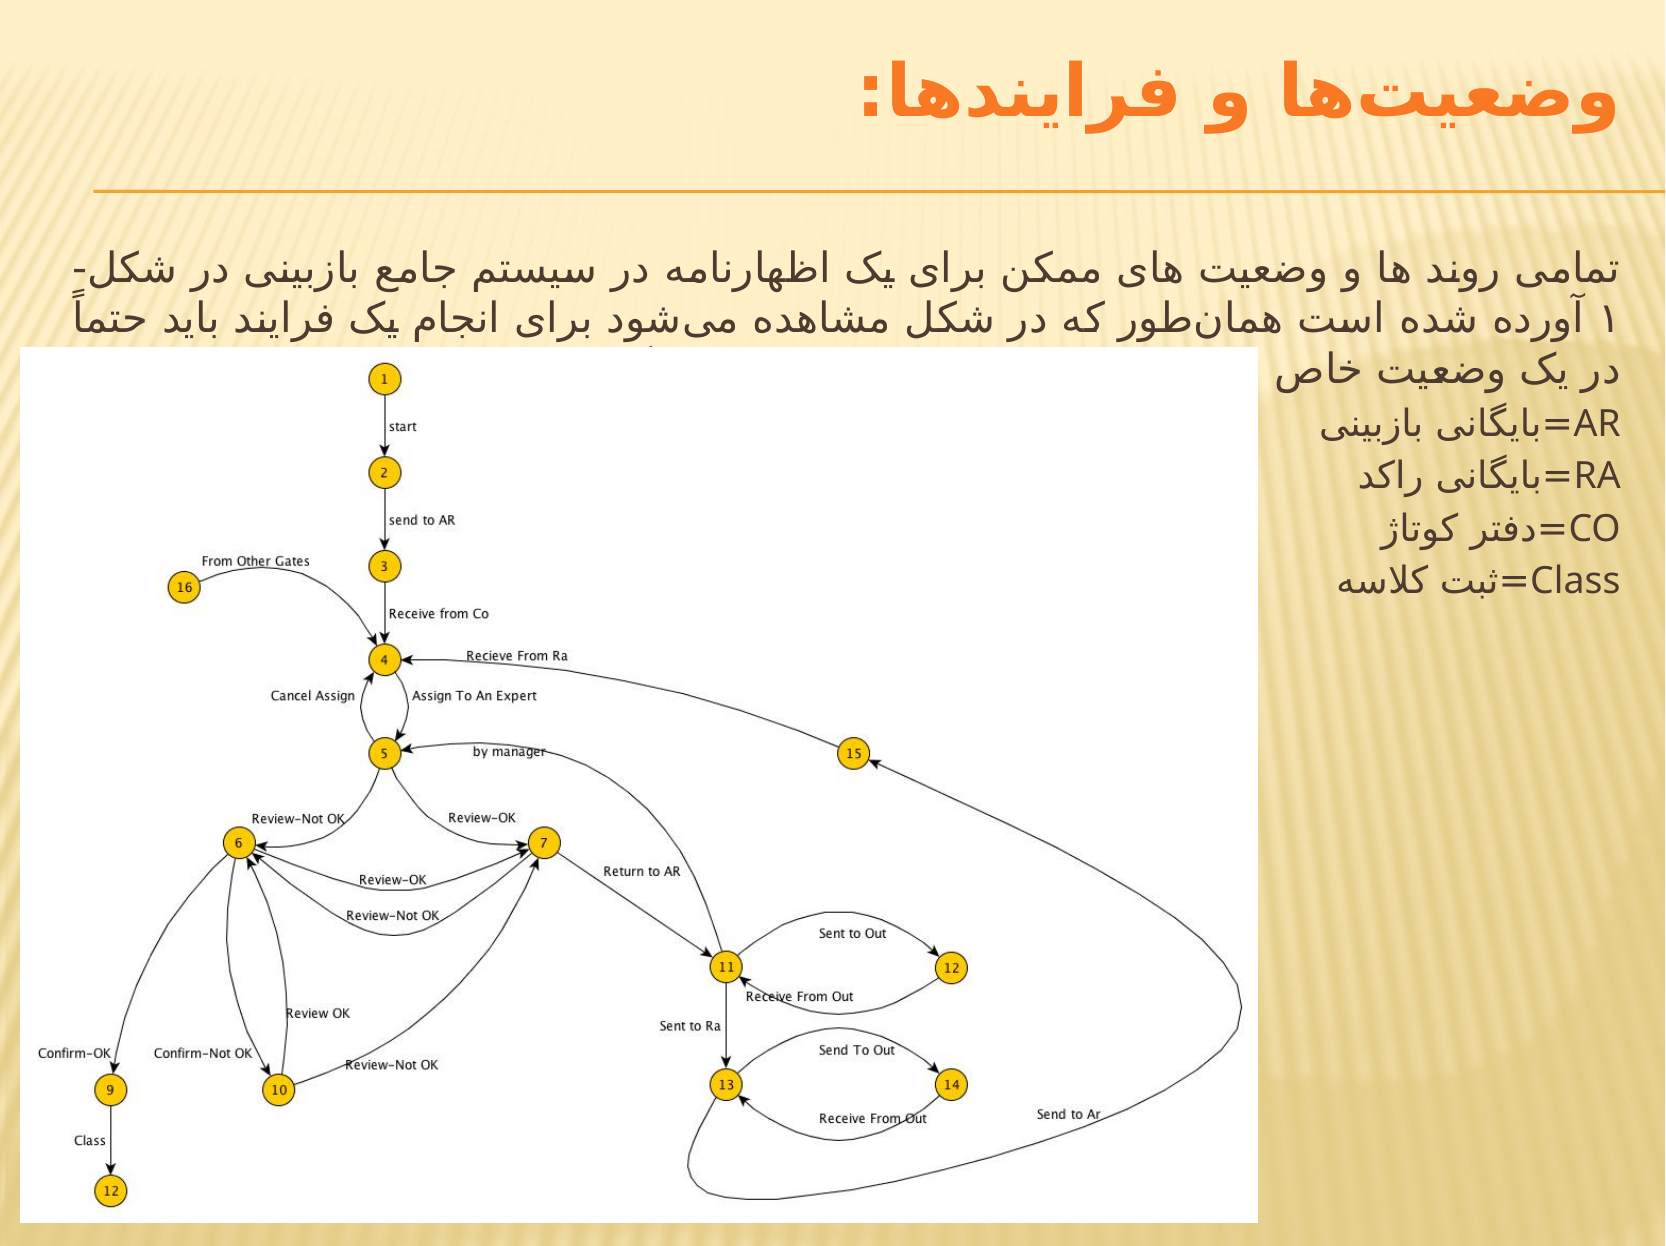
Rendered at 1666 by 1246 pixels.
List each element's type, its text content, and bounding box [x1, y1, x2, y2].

picture [19, 347, 1258, 1223]
list وضعیت‌ها و فرایندها: تمامی روند ها و وضعیت های ممکن برای یک اظهارنامه در سیستم جامع بازبینی در شکل-۱ آورده شده است همان‌طور که در شکل مشاهده می‌شود برای انجام یک فرایند باید حتماً در یک وضعیت خاص بود در غیر این صورت سیستم خطا گزارش می‌دهد. AR=بایگانی بازبینی RA=بایگانی راکد CO=دفتر کوتاژ Class=ثبت کلاسه [55, 35, 1638, 1104]
